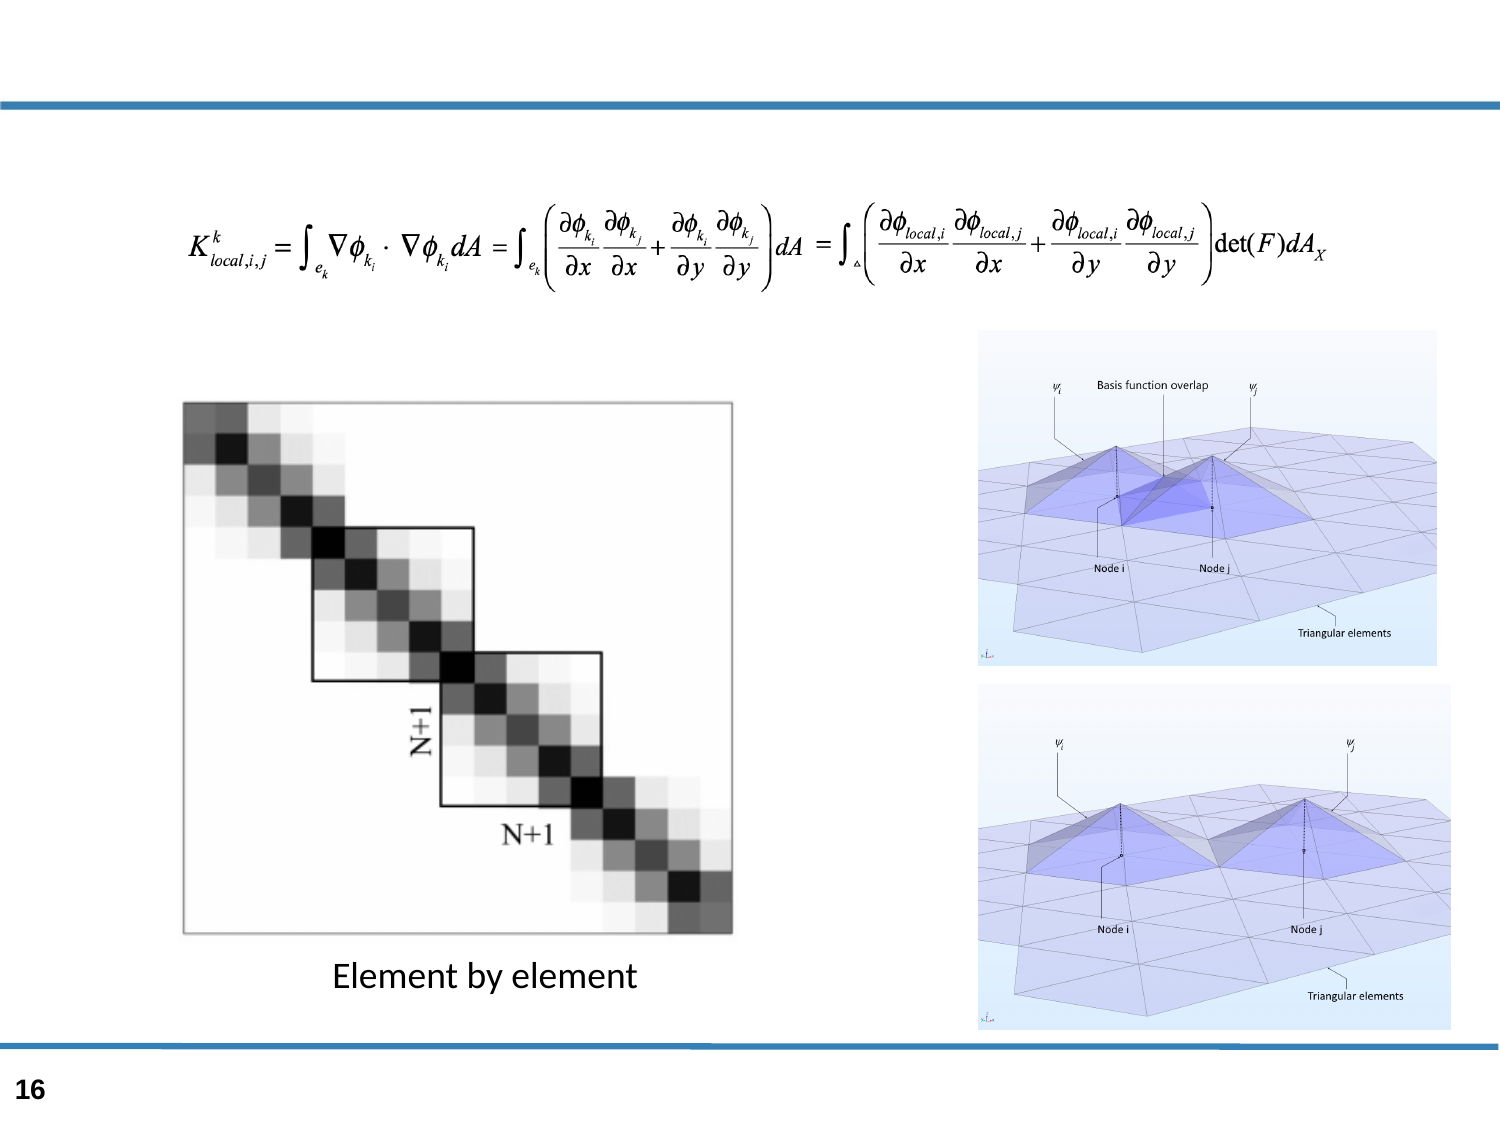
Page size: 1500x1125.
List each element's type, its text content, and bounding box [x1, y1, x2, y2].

text_box Element by element [317, 944, 654, 1004]
picture [978, 684, 1451, 1030]
picture [0, 0, 1500, 944]
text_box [176, 193, 1333, 302]
